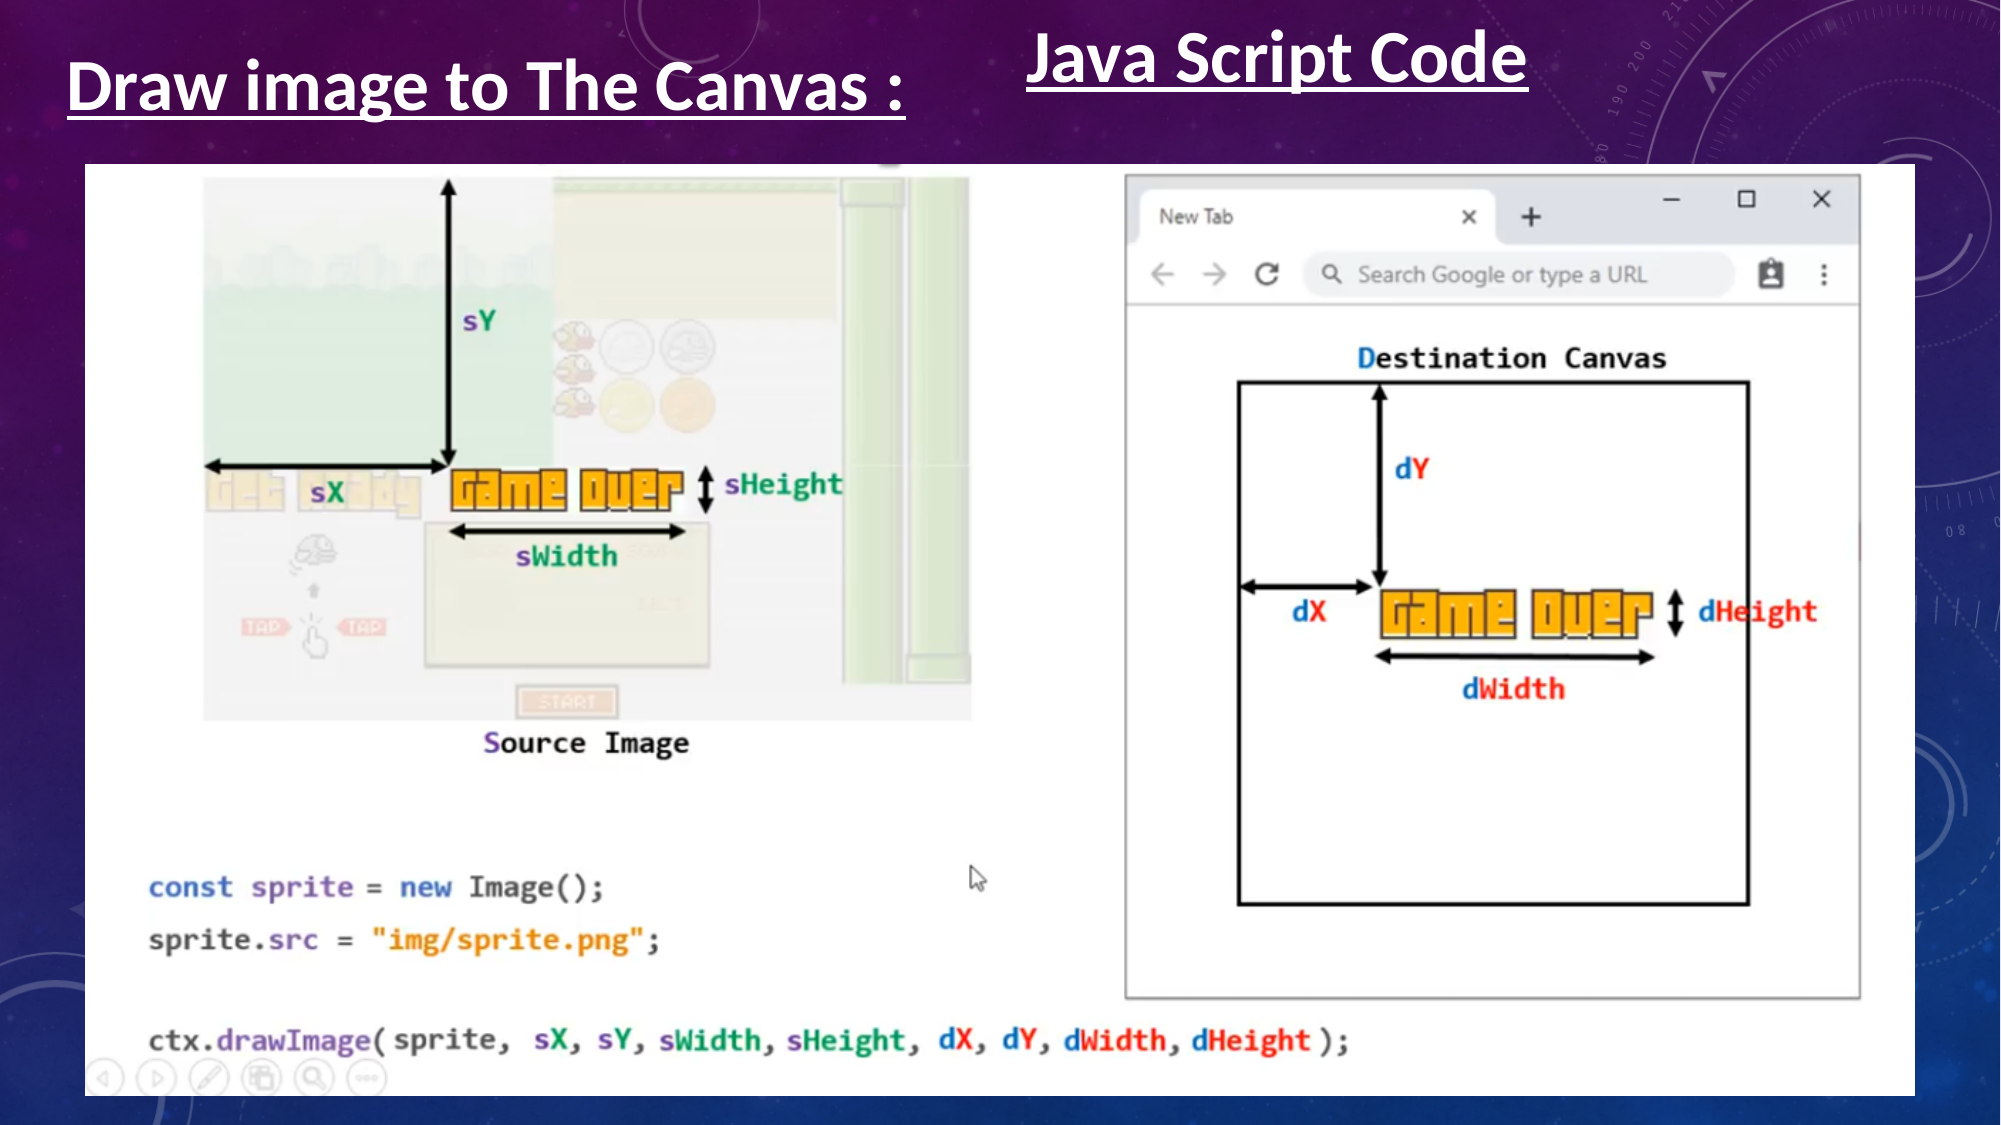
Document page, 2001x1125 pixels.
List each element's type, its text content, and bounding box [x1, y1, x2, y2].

text_box Draw image to The Canvas : [51, 29, 1012, 134]
picture [0, 0, 2001, 1125]
text_box Java Script Code [1011, 0, 1601, 105]
